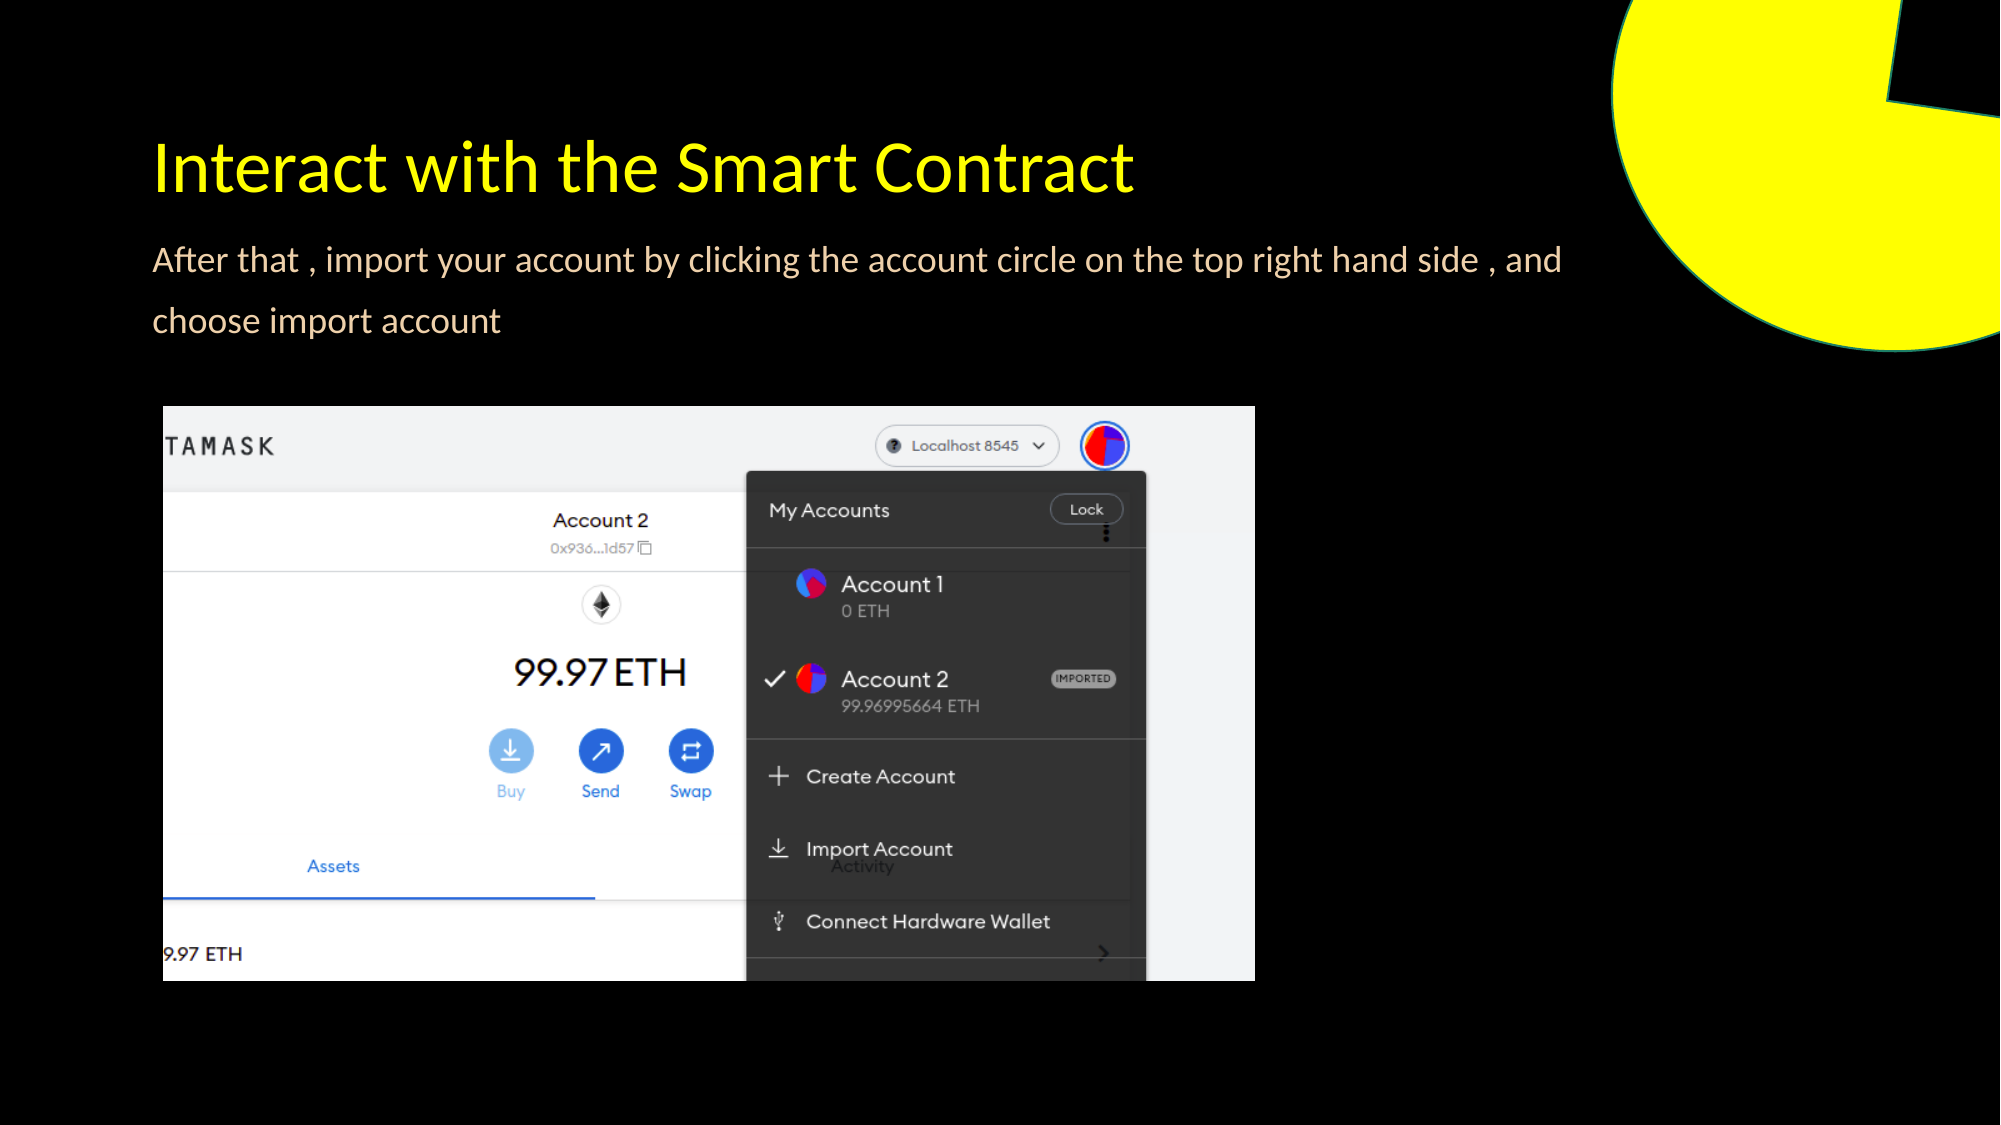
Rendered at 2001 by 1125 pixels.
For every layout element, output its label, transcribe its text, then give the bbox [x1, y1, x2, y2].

list After that , import your account by clicking the account circle on the top right hand side , and choose import account [137, 232, 1863, 947]
text_box [1611, 0, 2000, 352]
picture [163, 406, 1255, 982]
title Interact with the Smart Contract [137, 59, 1656, 232]
